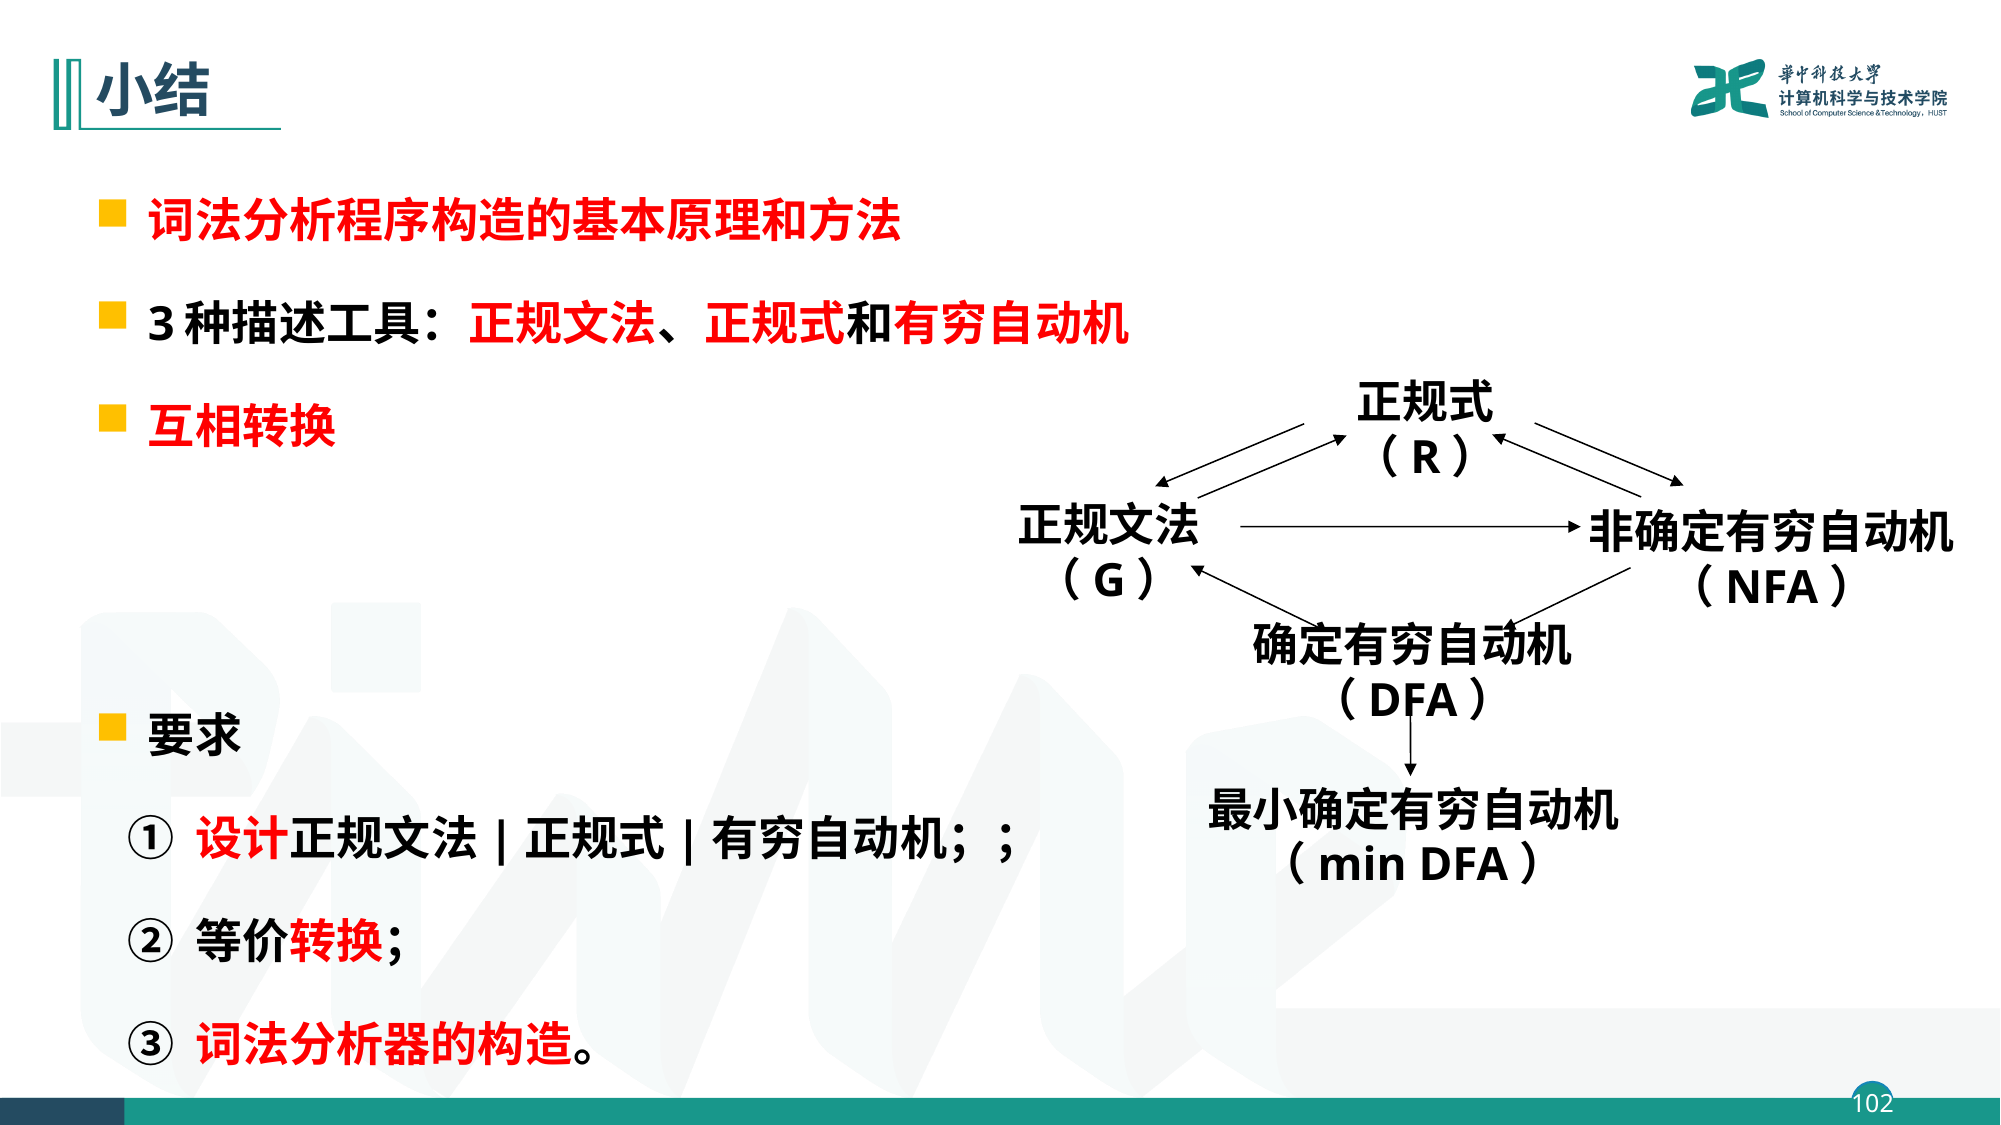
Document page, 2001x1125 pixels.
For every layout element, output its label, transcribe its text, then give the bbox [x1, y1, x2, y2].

text_box [1404, 714, 1417, 777]
text_box [1155, 423, 1305, 488]
picture [1805, 59, 1947, 118]
text_box [1492, 433, 1642, 498]
text_box [1197, 434, 1347, 499]
list 词法分析程序构造的基本原理和方法 3种描述工具：正规文法、正规式和有穷自动机 互相转换 要求 ① 设计正规文法|正规式|有穷自动机；； ② 等价转换； ③ 词法分析器的构造。 [80, 154, 1317, 1080]
text_box 正规文法 （G） [984, 488, 1234, 566]
text_box 确定有穷自动机 （DFA） [1226, 608, 1600, 689]
title 小结 [80, 42, 1805, 144]
text_box [1240, 520, 1581, 533]
text_box [1190, 565, 1319, 628]
text_box [1502, 567, 1631, 630]
text_box 最小确定有穷自动机 （min DFA） [1182, 772, 1644, 850]
text_box 非确定有穷自动机（NFA） [1558, 495, 1985, 572]
text_box 正规式 （R） [1322, 365, 1529, 444]
text_box [1534, 422, 1684, 487]
